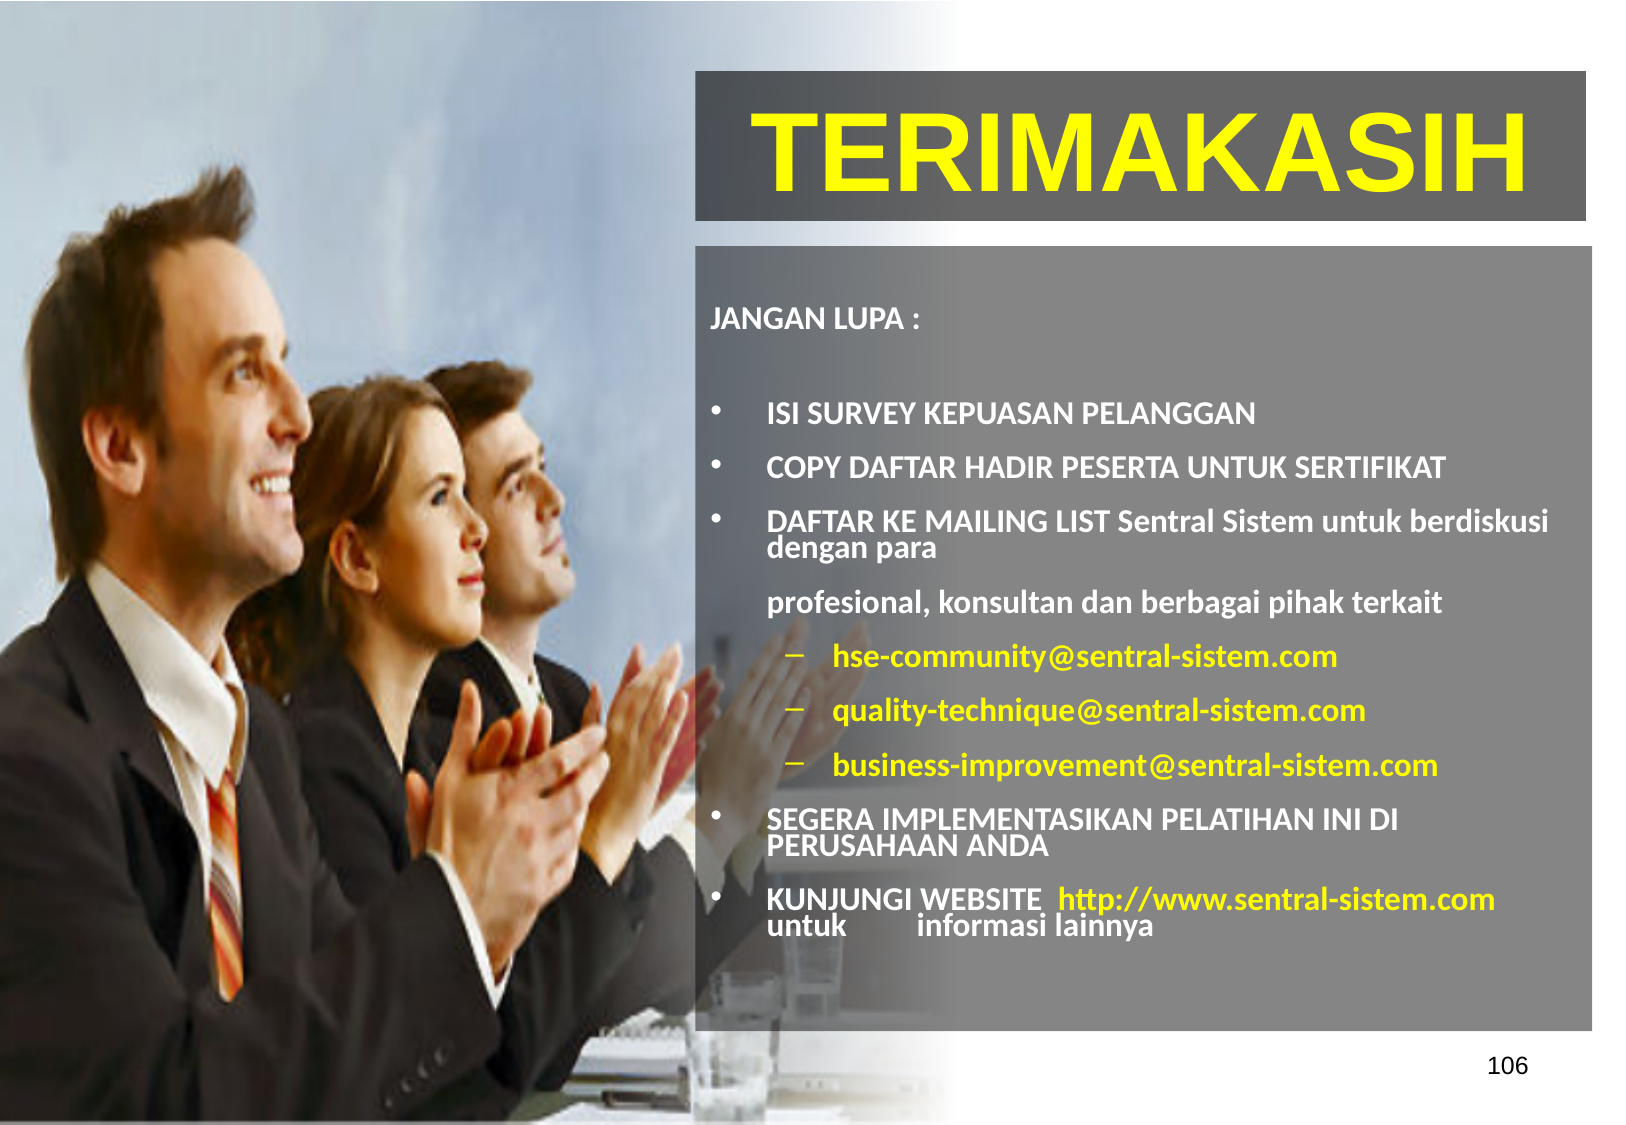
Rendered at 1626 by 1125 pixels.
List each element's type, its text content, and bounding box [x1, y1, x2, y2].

text_box TERIMAKASIH [1004, 71, 1586, 221]
list JANGAN LUPA : ISI SURVEY KEPUASAN PELANGGAN COPY DAFTAR HADIR PESERTA UNTUK SERTIFIKAT DAFTAR KE MAILING LIST Sentral Sistem untuk berdiskusi dengan para profesional, konsultan dan berbagai pihak terkait hse-community@sentral-sistem.com quality-technique@sentral-sistem.com business-improvement@sentral-sistem.com SEGERA IMPLEMENTASIKAN PELATIHAN INI DI PERUSAHAAN ANDA KUNJUNGI WEBSITE http://www.sentral-sistem.com untuk informasi lainnya [1004, 245, 1593, 1032]
slide_number 106 [1164, 1042, 1544, 1103]
picture [0, 1, 1001, 1125]
